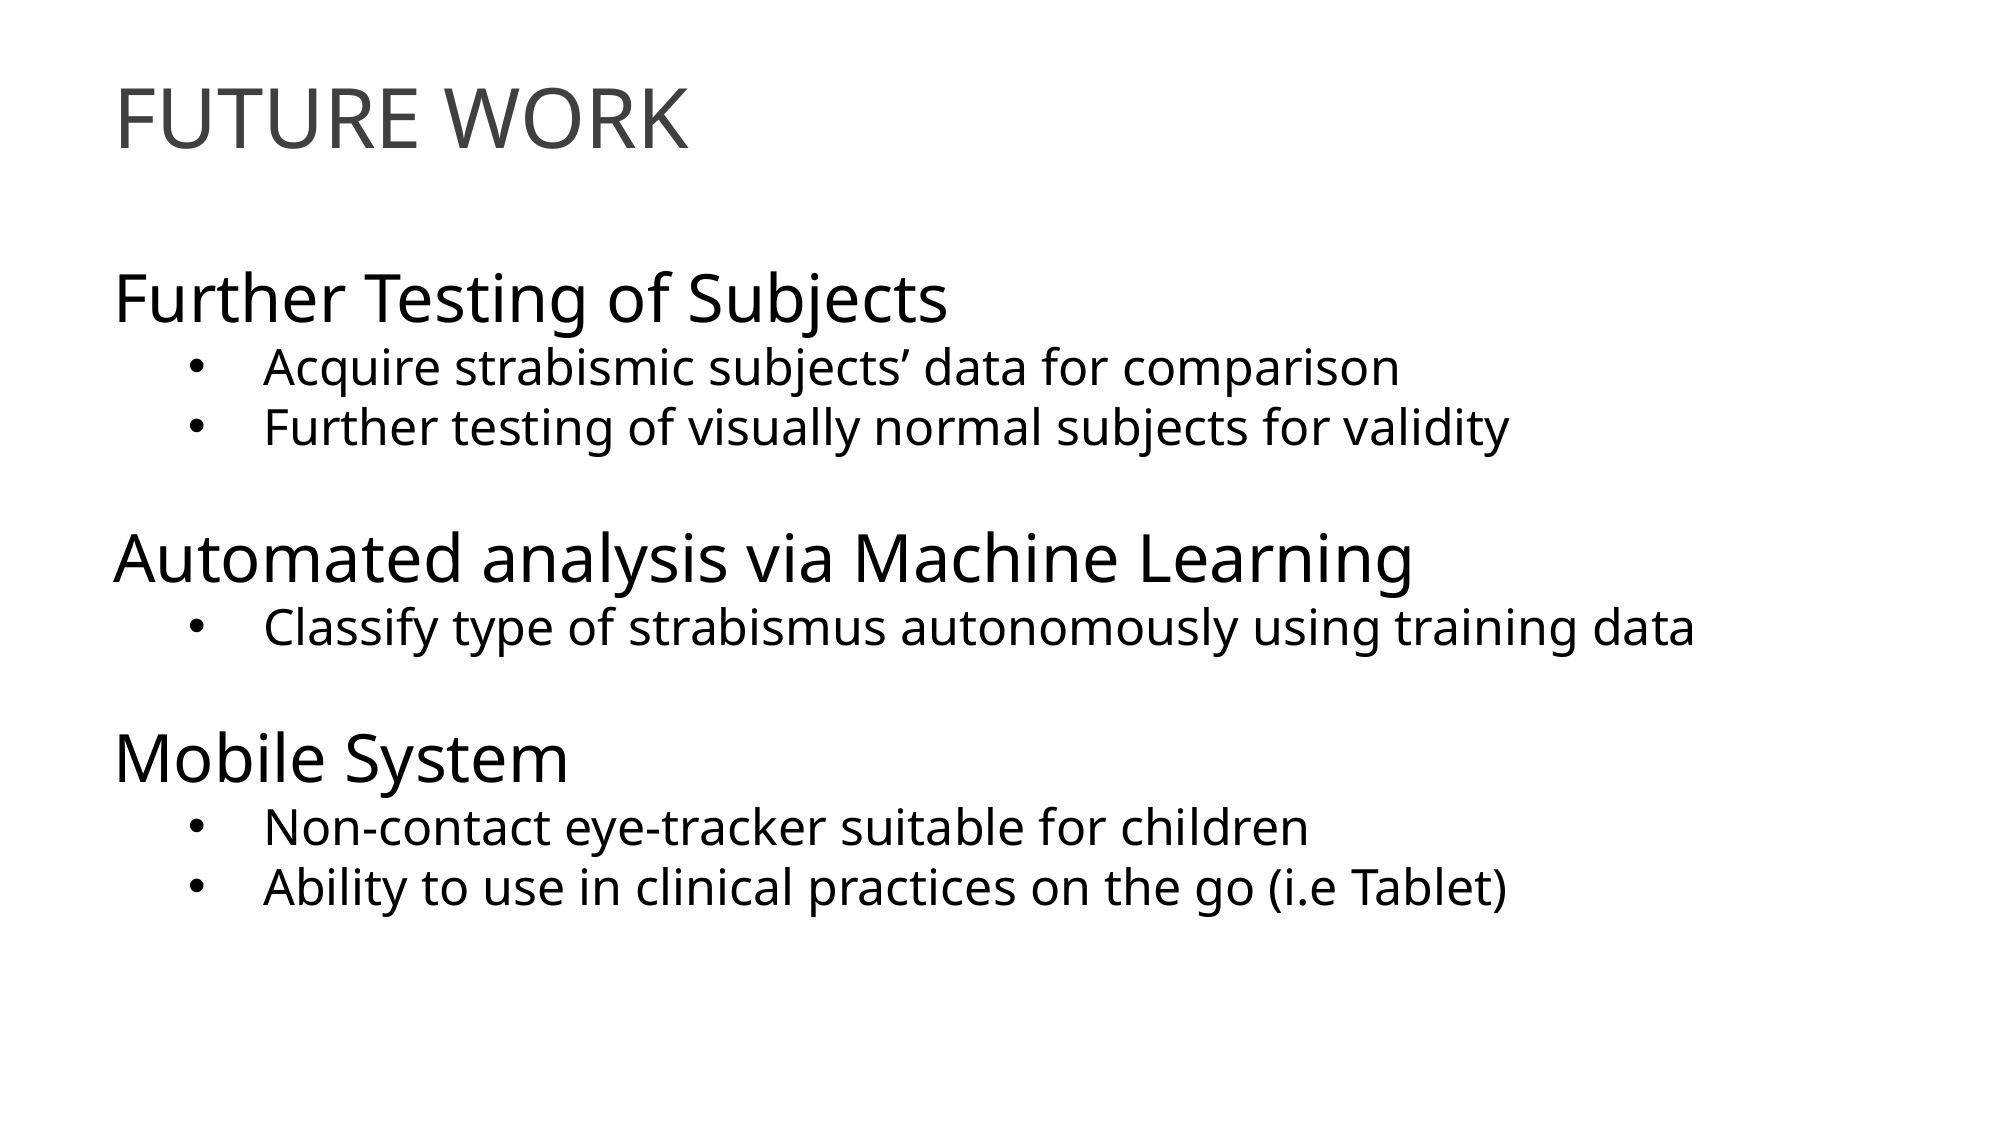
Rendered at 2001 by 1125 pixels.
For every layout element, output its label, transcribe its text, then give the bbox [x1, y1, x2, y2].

title Future work [98, 58, 1902, 173]
text_box Further Testing of Subjects Acquire strabismic subjects’ data for comparison Further testing of visually normal subjects for validity Automated analysis via Machine Learning Classify type of strabismus autonomously using training data Mobile System Non-contact eye-tracker suitable for children Ability to use in clinical practices on the go (i.e Tablet) [98, 248, 1792, 923]
